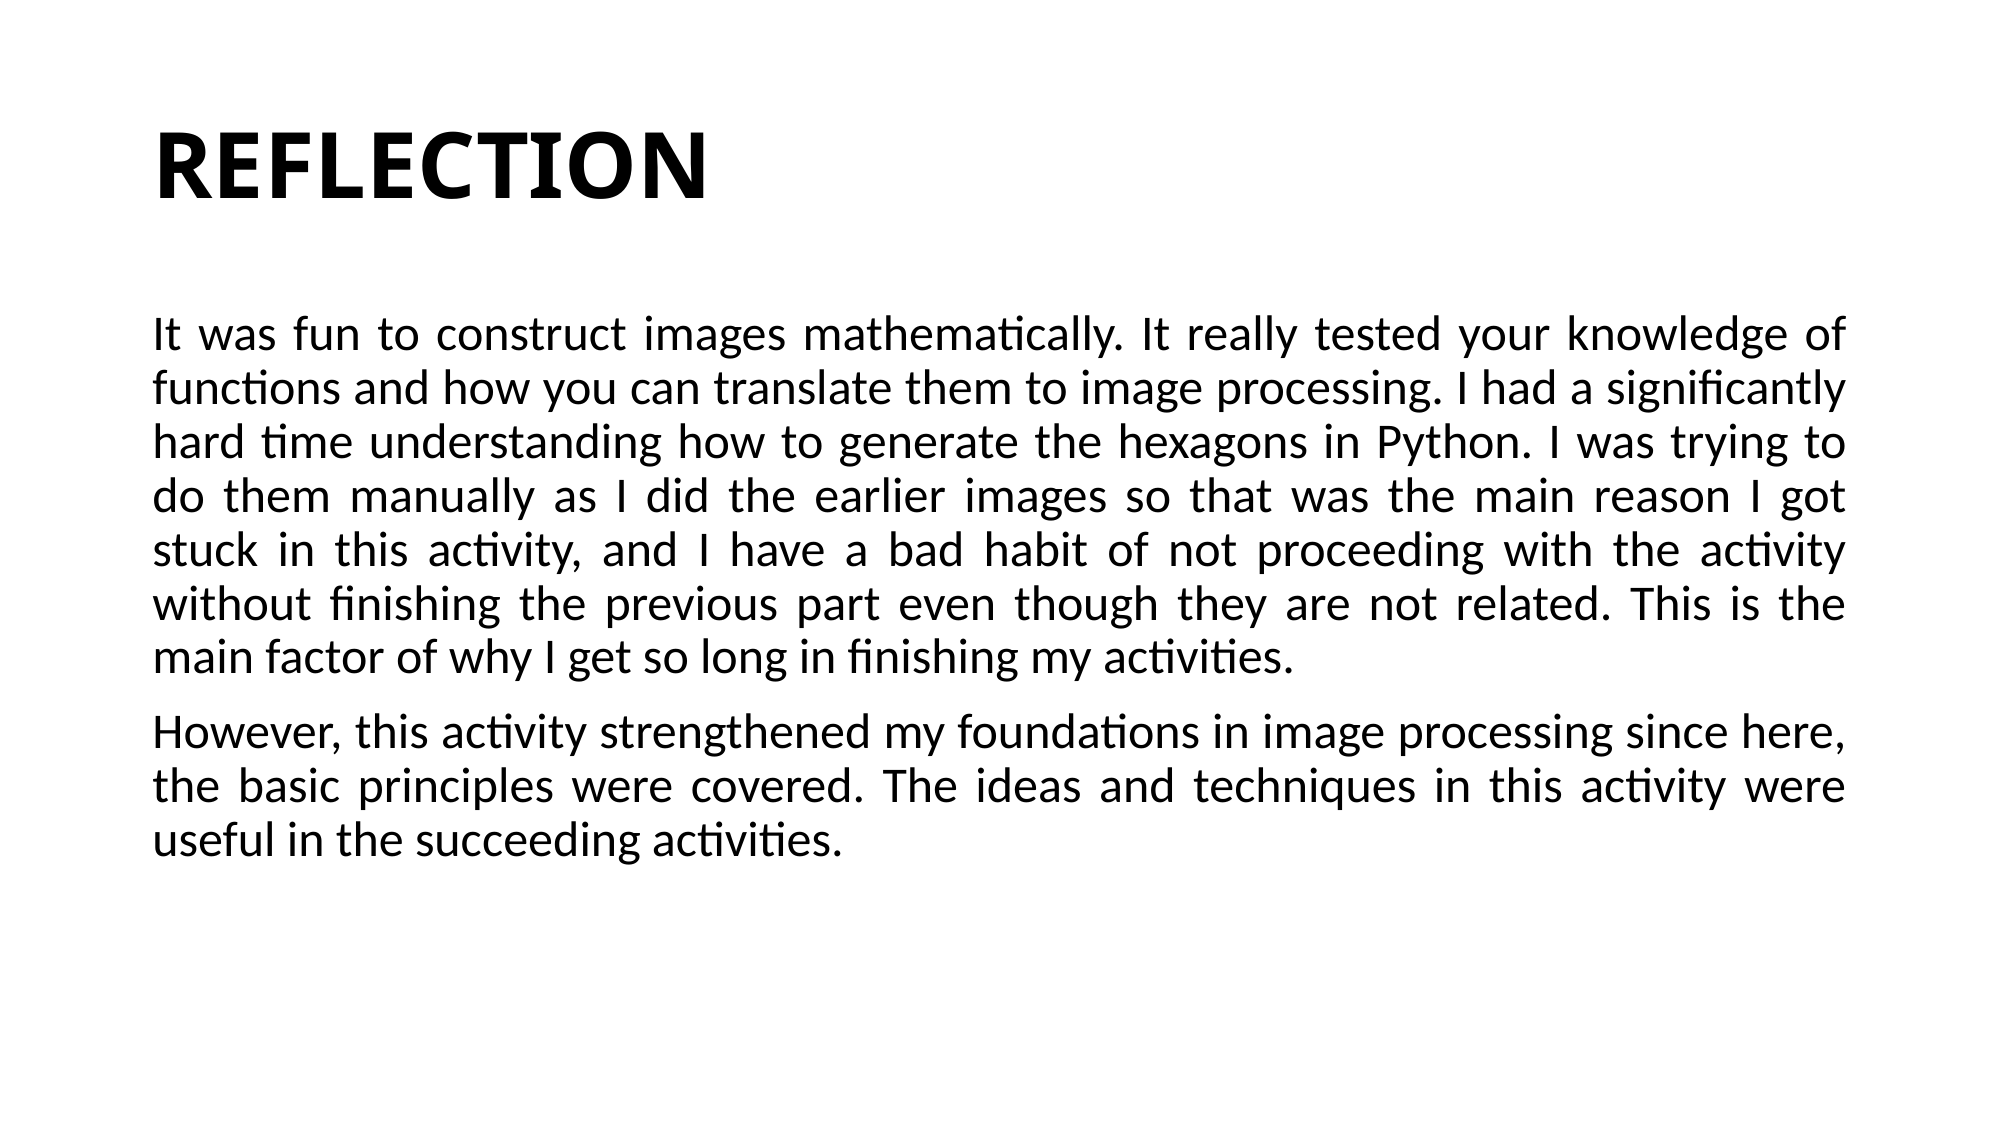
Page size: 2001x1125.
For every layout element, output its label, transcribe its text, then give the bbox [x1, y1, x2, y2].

list It was fun to construct images mathematically. It really tested your knowledge of functions and how you can translate them to image processing. I had a significantly hard time understanding how to generate the hexagons in Python. I was trying to do them manually as I did the earlier images so that was the main reason I got stuck in this activity, and I have a bad habit of not proceeding with the activity without finishing the previous part even though they are not related. This is the main factor of why I get so long in finishing my activities. However, this activity strengthened my foundations in image processing since here, the basic principles were covered. The ideas and techniques in this activity were useful in the succeeding activities. [137, 299, 1863, 1014]
title REFLECTION [137, 59, 1863, 278]
